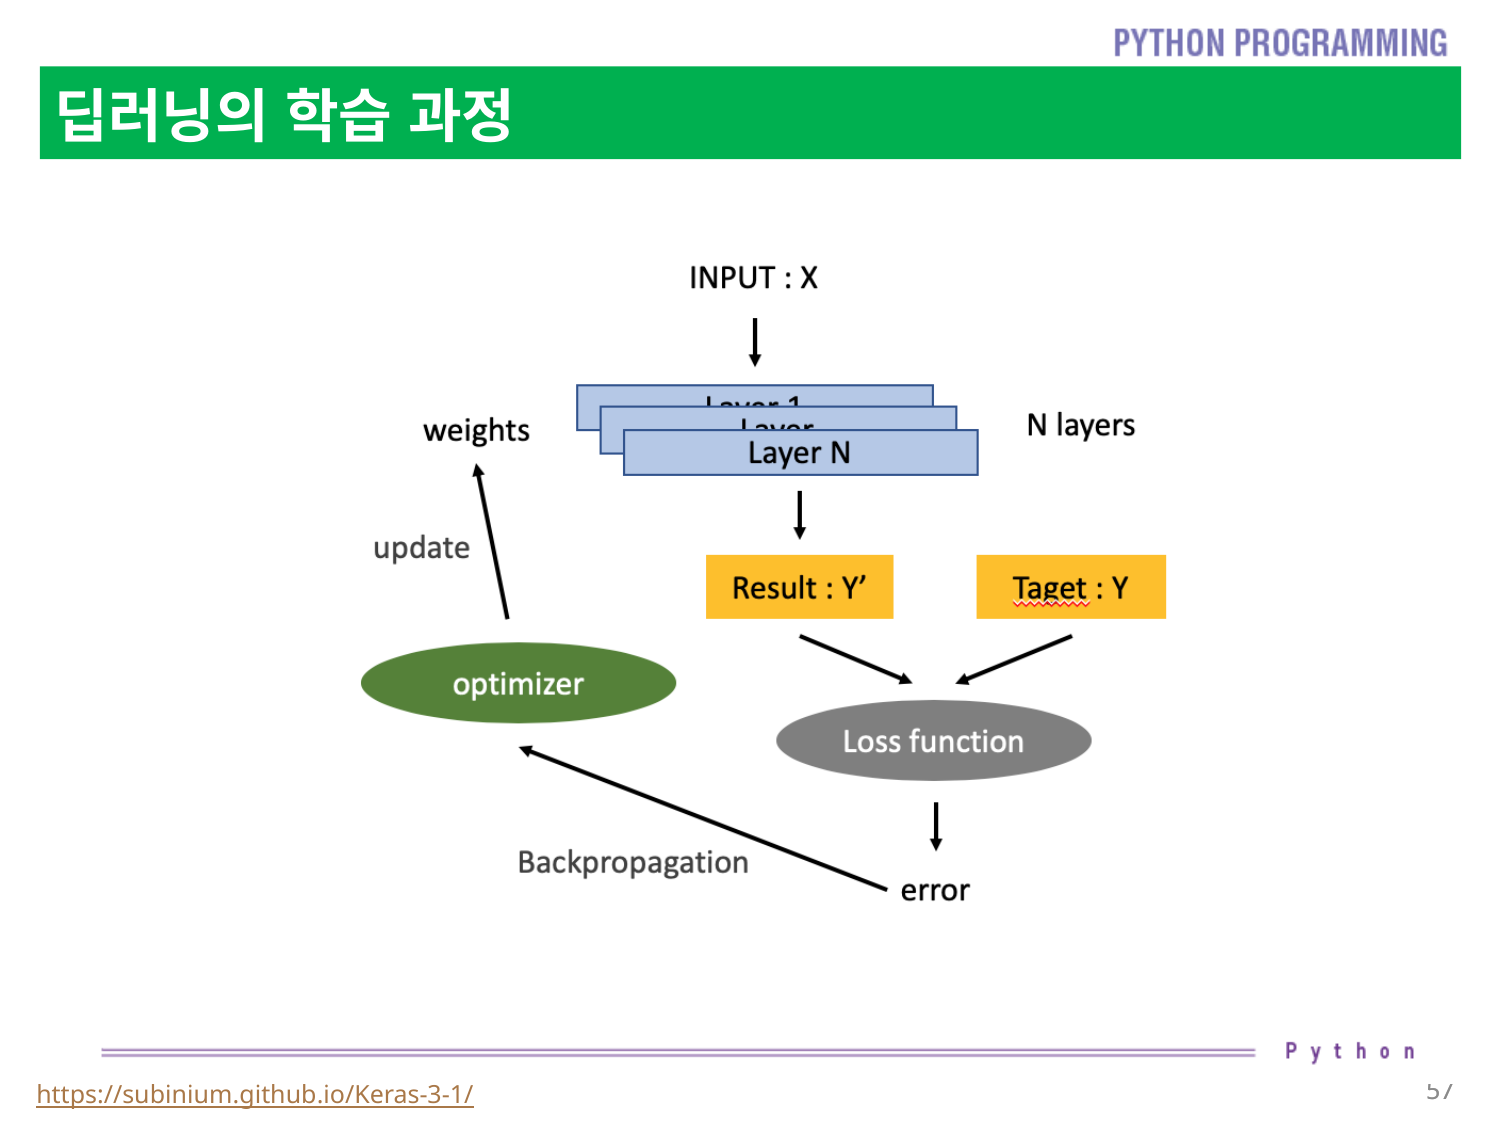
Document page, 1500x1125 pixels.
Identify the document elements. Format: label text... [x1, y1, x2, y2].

picture [18, 1020, 1483, 1084]
title 딥러닝의 학습 과정 [39, 76, 1444, 152]
slide_number 57 [1119, 1071, 1470, 1112]
text_box https://subinium.github.io/Keras-3-1/ [21, 1071, 489, 1121]
picture [294, 220, 1246, 941]
picture [1106, 13, 1462, 66]
